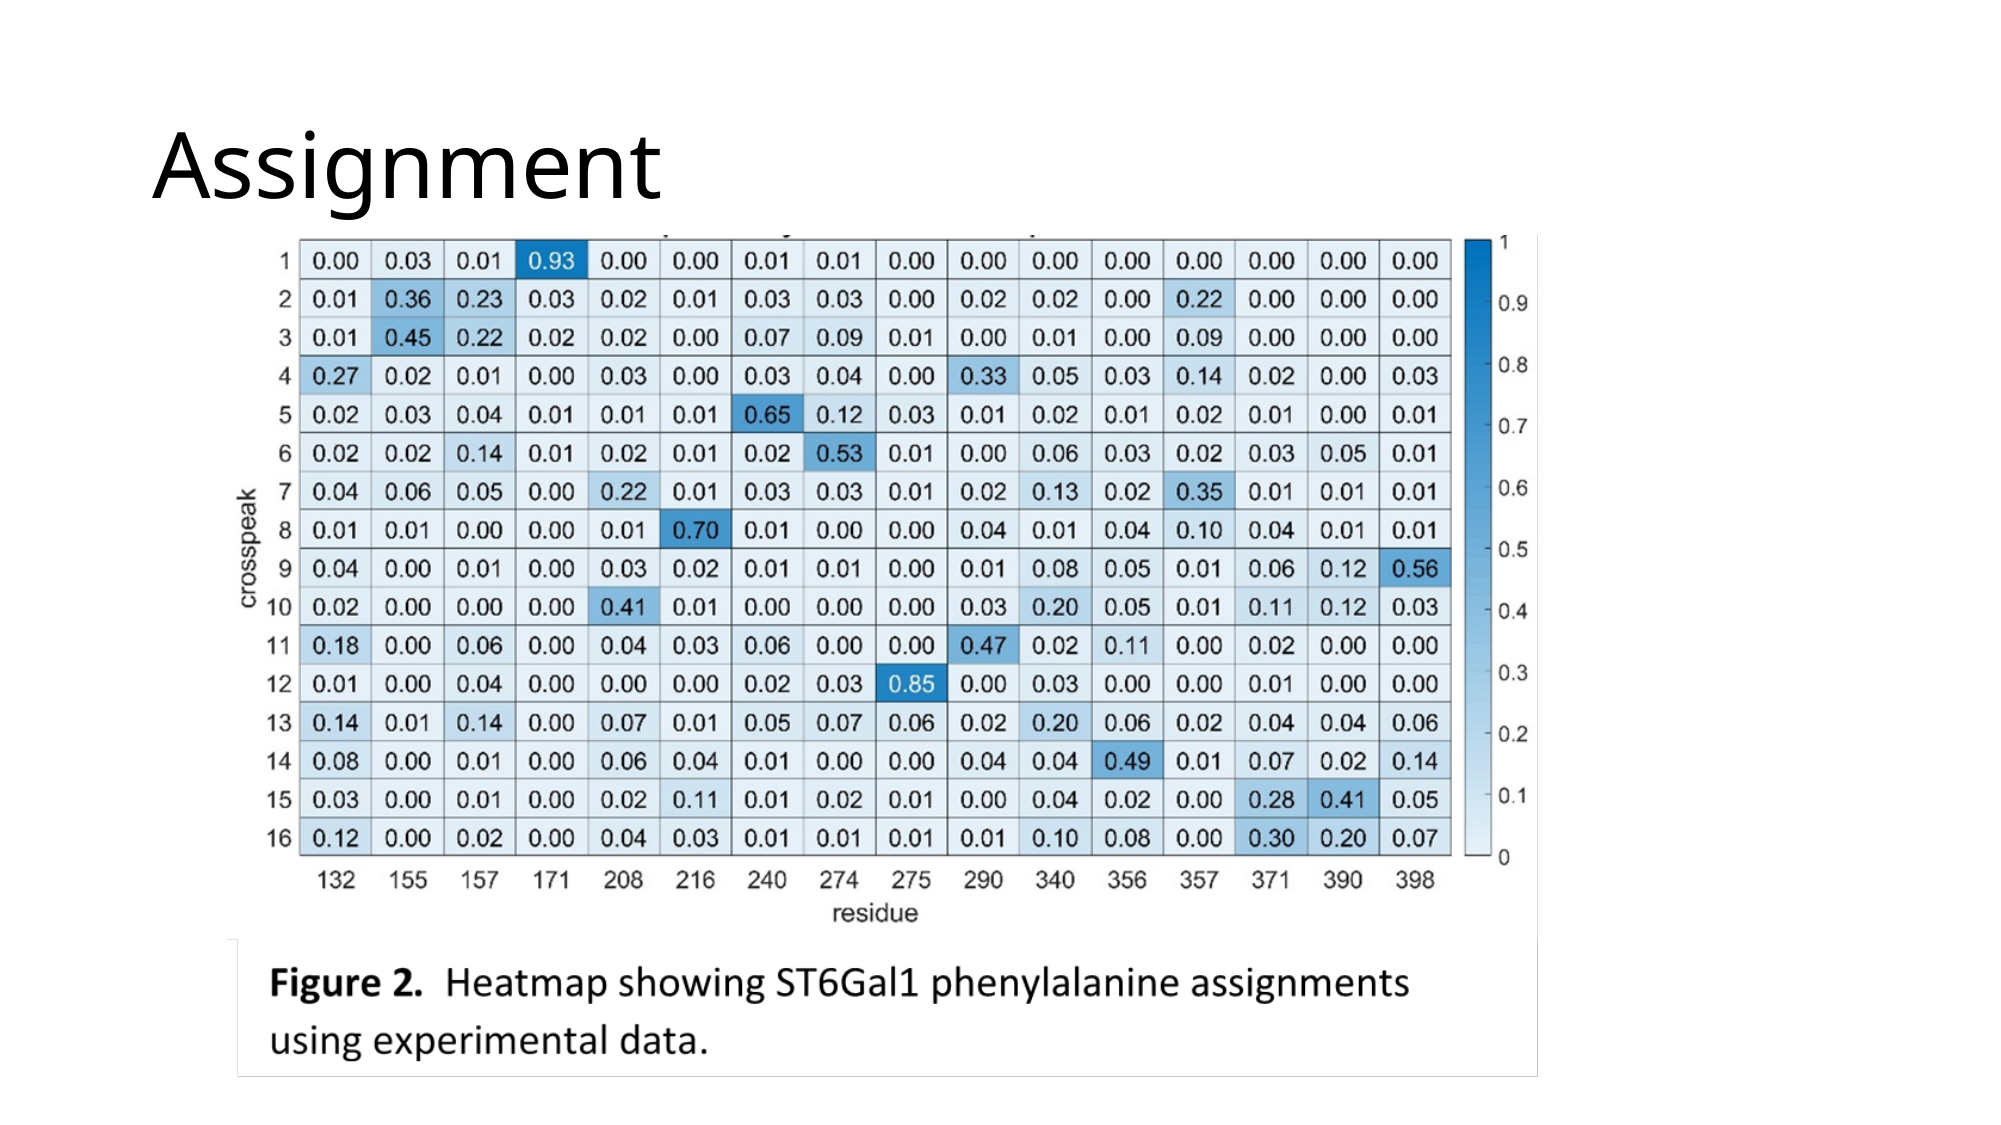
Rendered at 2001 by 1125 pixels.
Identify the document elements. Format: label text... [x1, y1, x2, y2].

picture [226, 235, 1539, 1078]
text_box Assignment [137, 59, 1863, 278]
